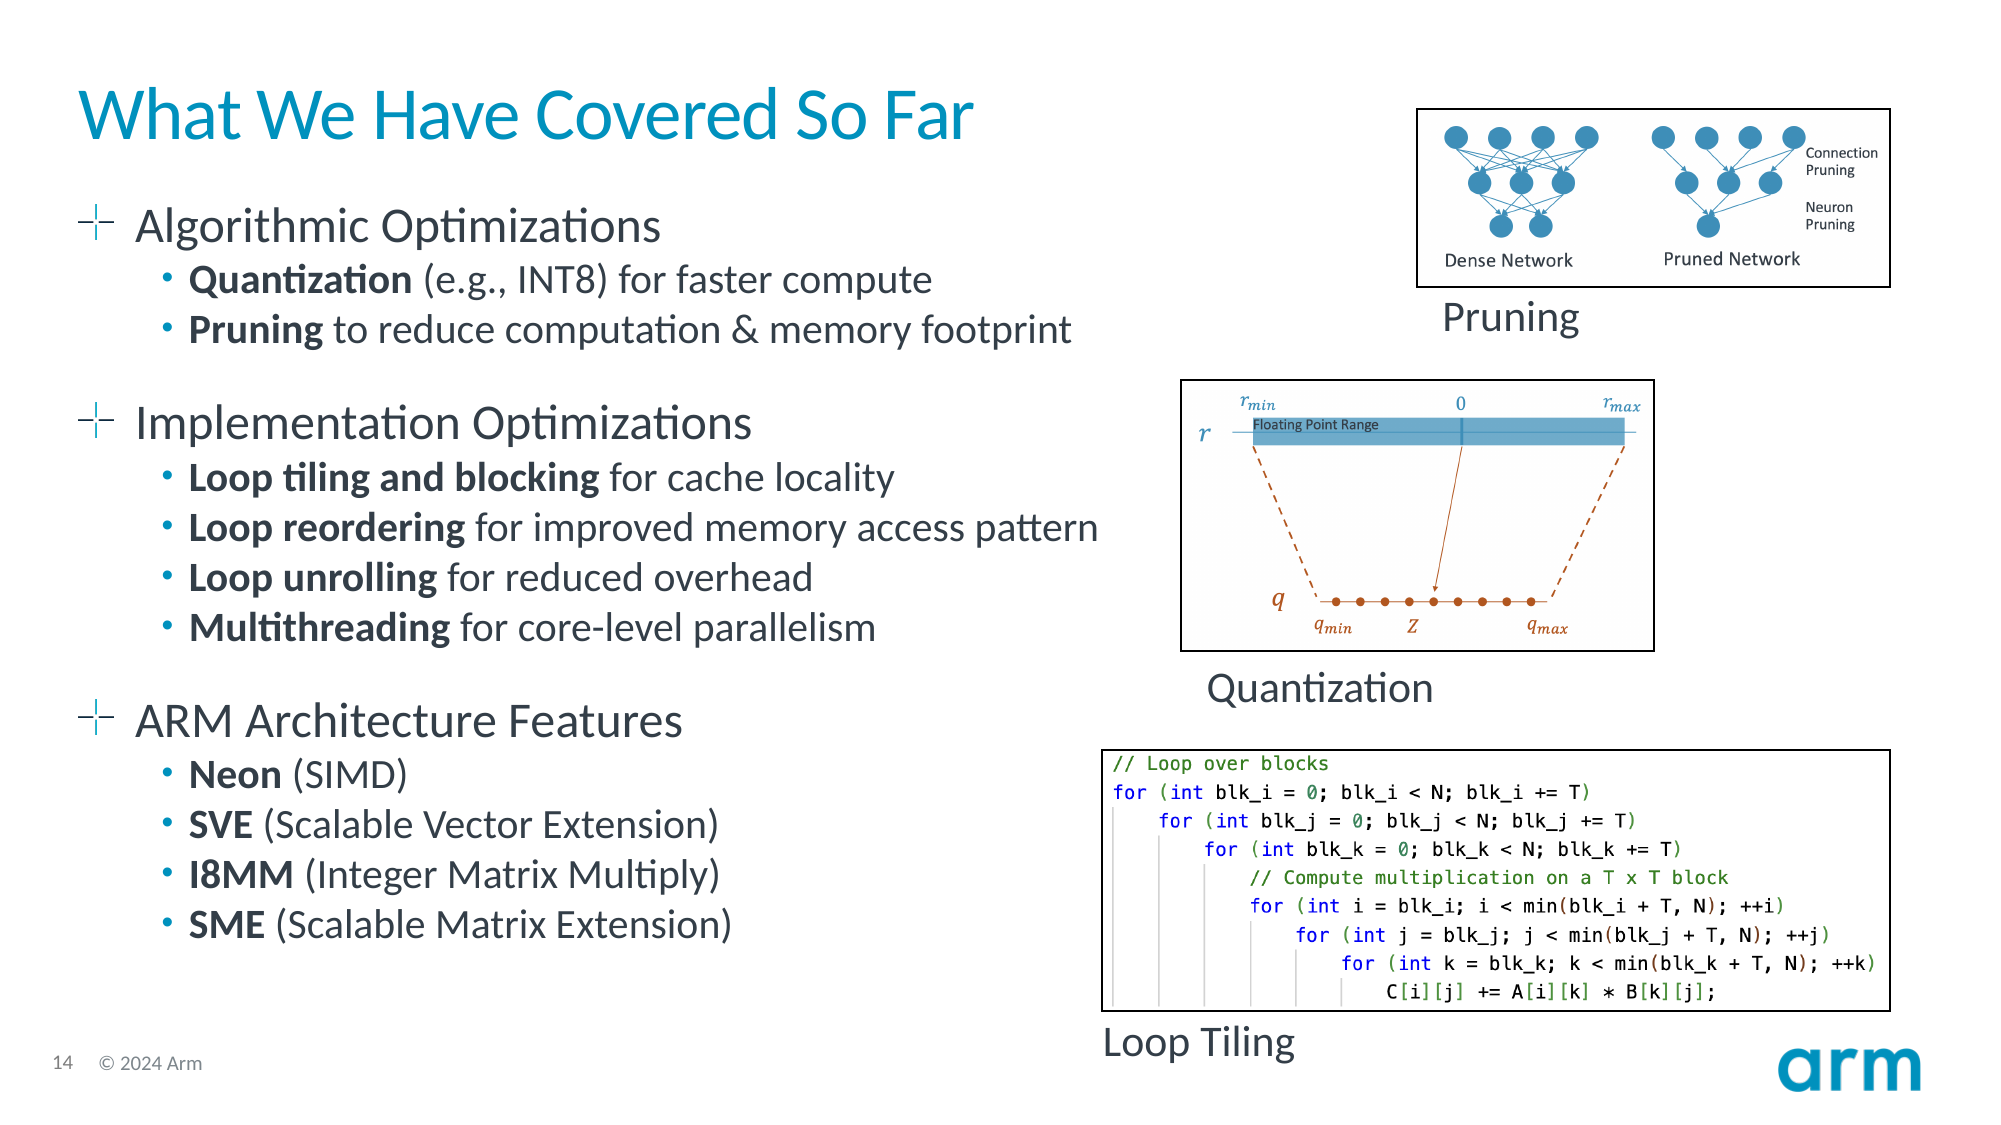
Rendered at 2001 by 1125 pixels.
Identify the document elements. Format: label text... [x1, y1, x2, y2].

picture [78, 402, 114, 438]
picture [1102, 750, 1889, 1010]
text_box Loop Tiling [1102, 1018, 1525, 1067]
picture [78, 699, 114, 735]
picture [1181, 380, 1654, 650]
text_box Pruning [1442, 293, 1864, 342]
picture [1777, 1047, 1922, 1093]
text_box Quantization [1206, 664, 1629, 713]
picture [78, 204, 114, 240]
list Algorithmic Optimizations Quantization (e.g., INT8) for faster compute Pruning to reduce computation & memory footprint Implementation Optimizations Loop tiling and blocking for cache locality Loop reordering for improved memory access pattern Loop unrolling for reduced overhead Multithreading for core-level parallelism ARM Architecture Features Neon (SIMD) SVE (Scalable Vector Extension) I8MM (Integer Matrix Multiply) SME (Scalable Matrix Extension) [78, 192, 1166, 1004]
title What We Have Covered So Far [78, 78, 1922, 186]
picture [1417, 110, 1889, 286]
